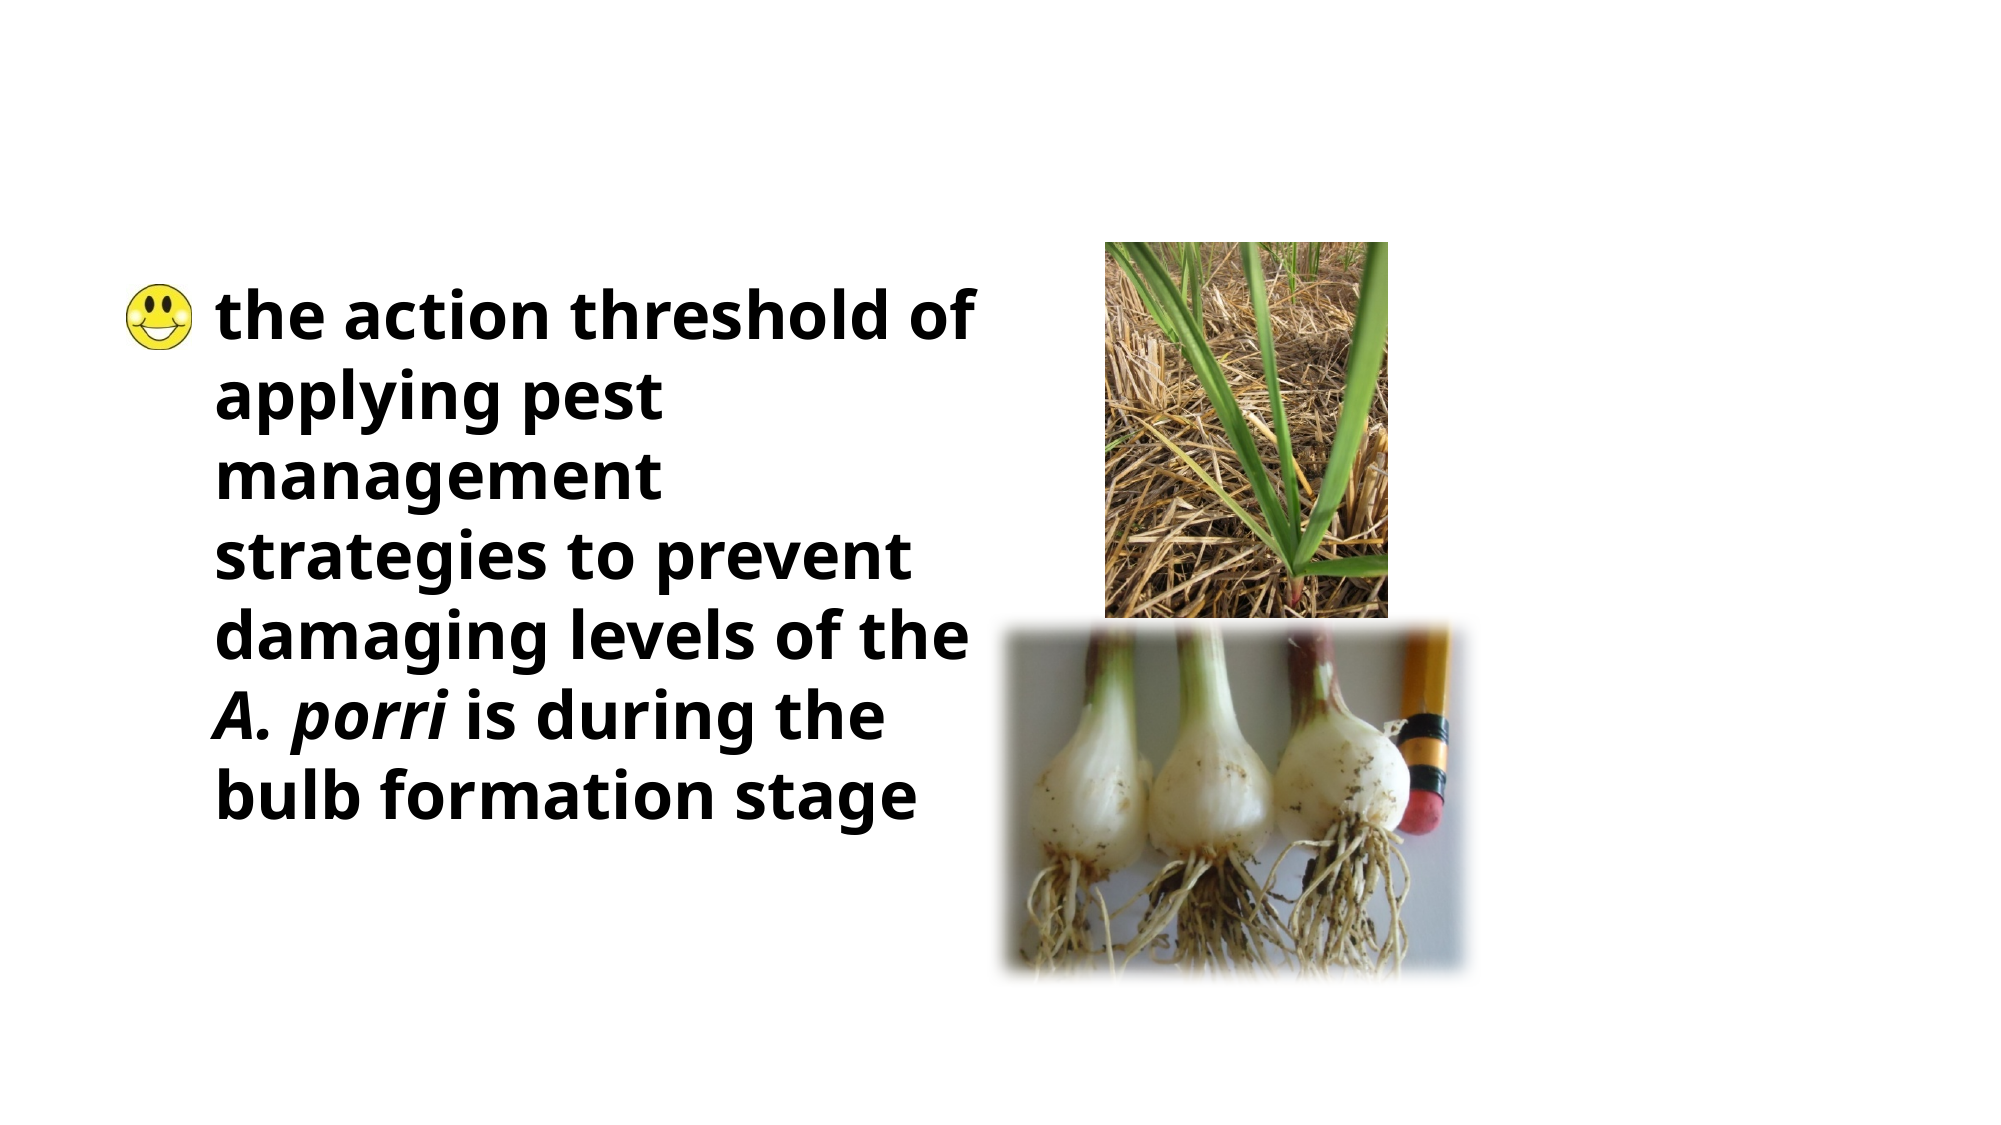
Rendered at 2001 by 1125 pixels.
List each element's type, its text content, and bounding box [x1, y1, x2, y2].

picture [125, 284, 192, 350]
text_box the action threshold of applying pest management strategies to prevent damaging levels of the A. porri is during the bulb formation stage [199, 265, 1025, 841]
picture [987, 242, 1481, 988]
